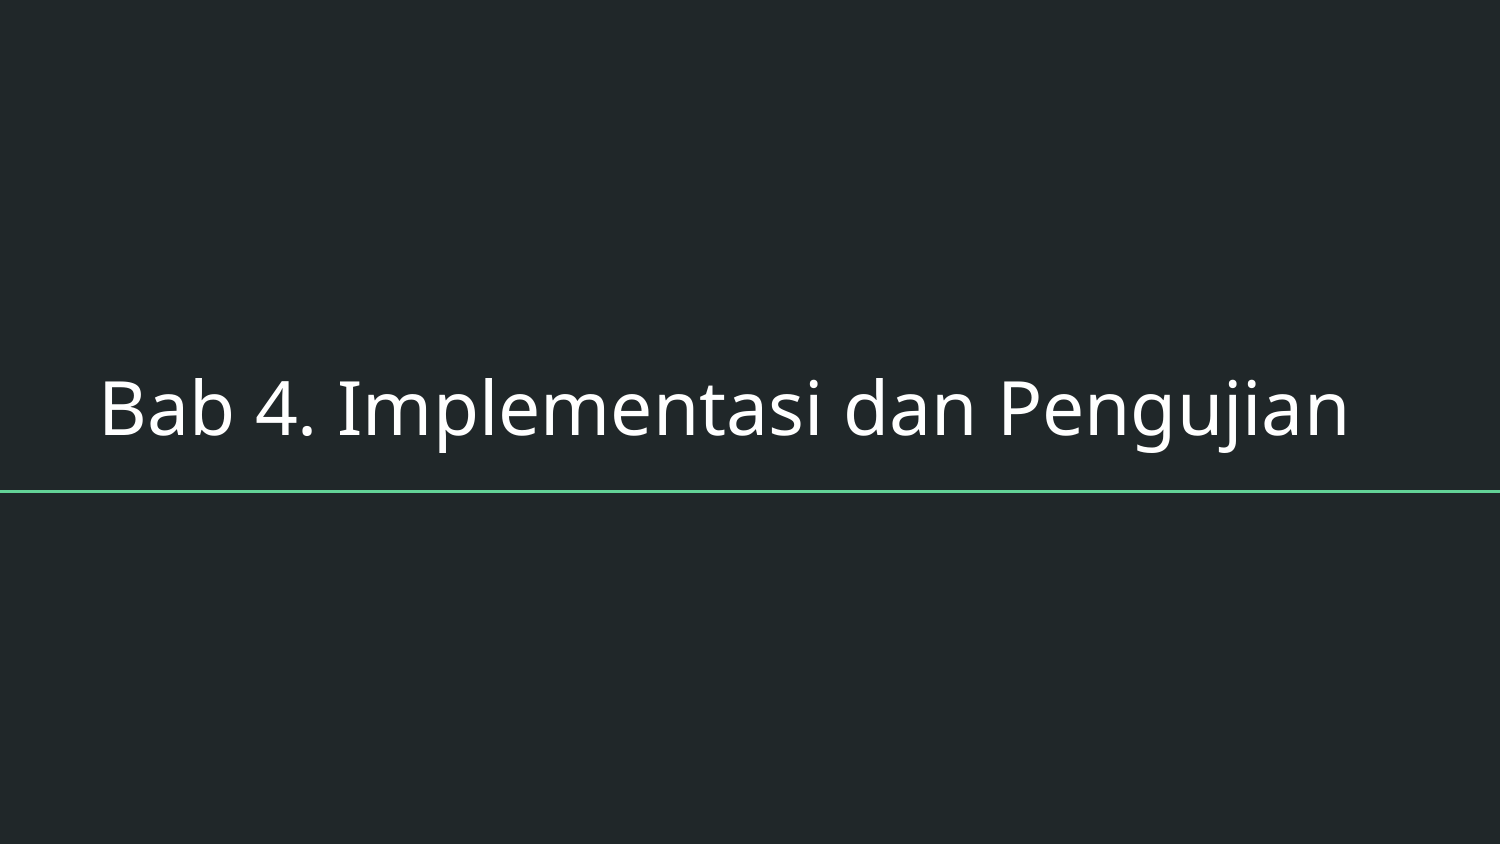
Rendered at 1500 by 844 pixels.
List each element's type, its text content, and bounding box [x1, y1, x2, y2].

title Bab 4. Implementasi dan Pengujian [83, 337, 1417, 466]
